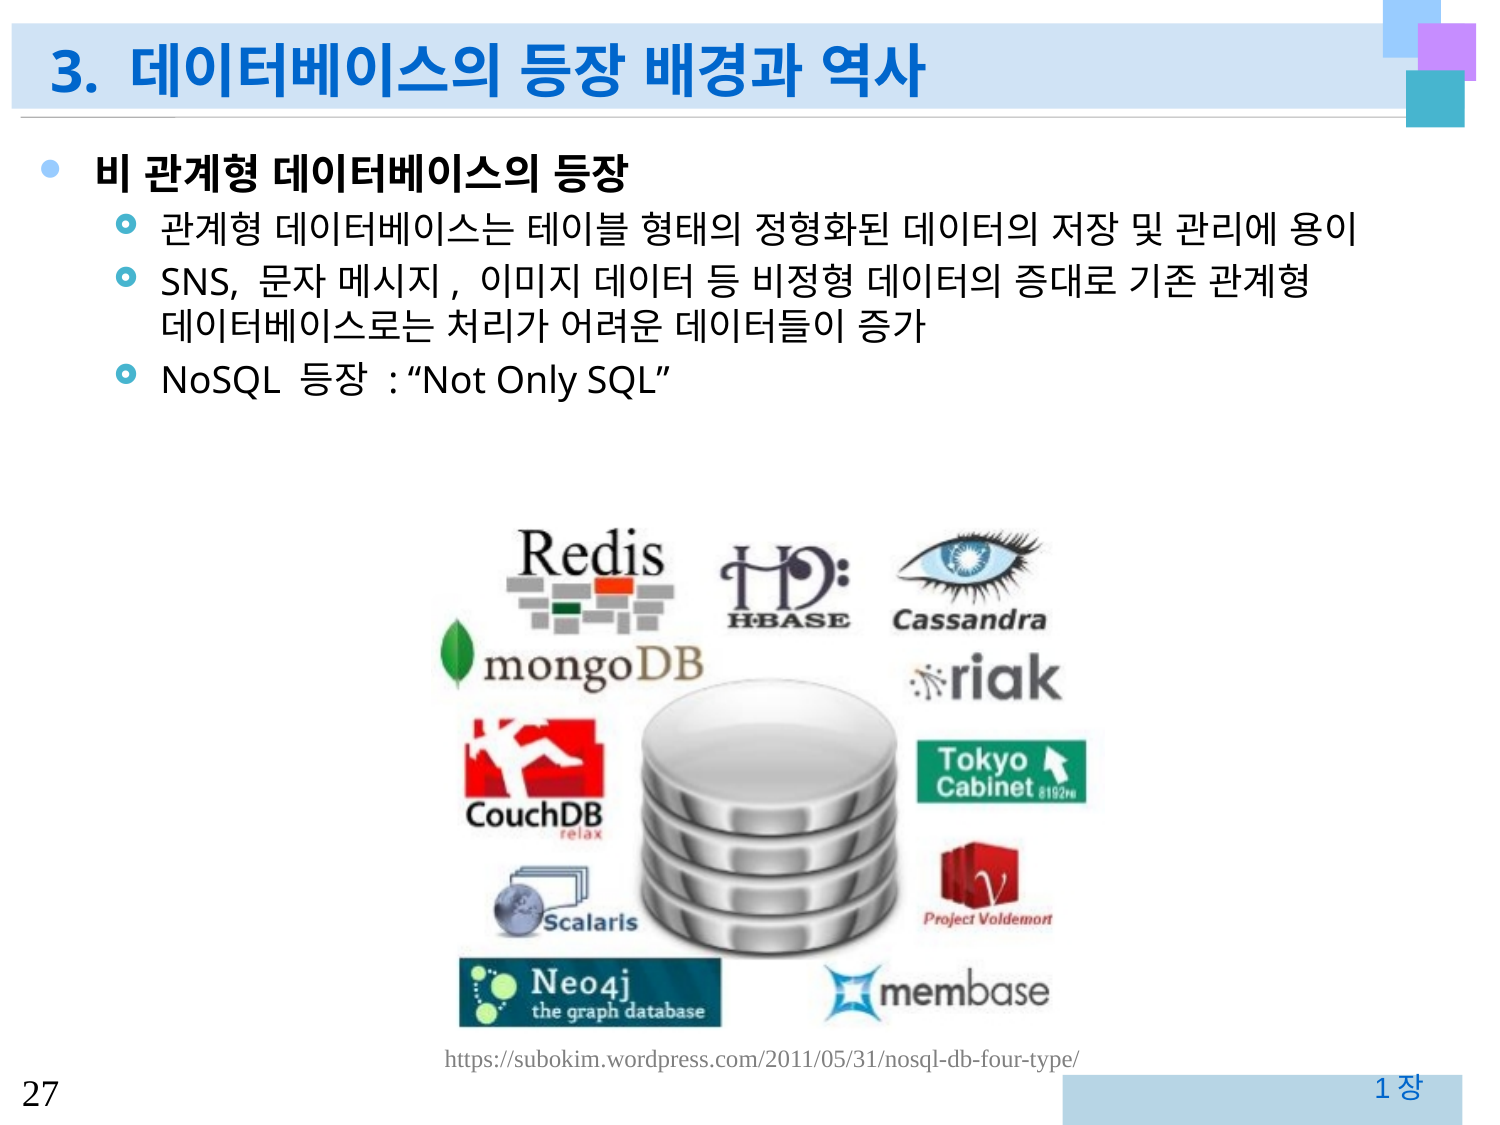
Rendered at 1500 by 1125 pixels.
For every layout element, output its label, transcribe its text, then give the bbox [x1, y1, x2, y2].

footer 1장 [1074, 1061, 1440, 1112]
text_box https://subokim.wordpress.com/2011/05/31/nosql-db-four-type/ [444, 1045, 1087, 1081]
picture [431, 514, 1105, 1034]
title 3. 데이터베이스의 등장 배경과 역사 [34, 25, 1383, 114]
list 비 관계형 데이터베이스의 등장 관계형 데이터베이스는 테이블 형태의 정형화된 데이터의 저장 및 관리에 용이 SNS, 문자 메시지, 이미지 데이터 등 비정형 데이터의 증대로 기존 관계형 데이터베이스로는 처리가 어려운 데이터들이 증가 NoSQL 등장 : “Not Only SQL” [23, 140, 1466, 1044]
